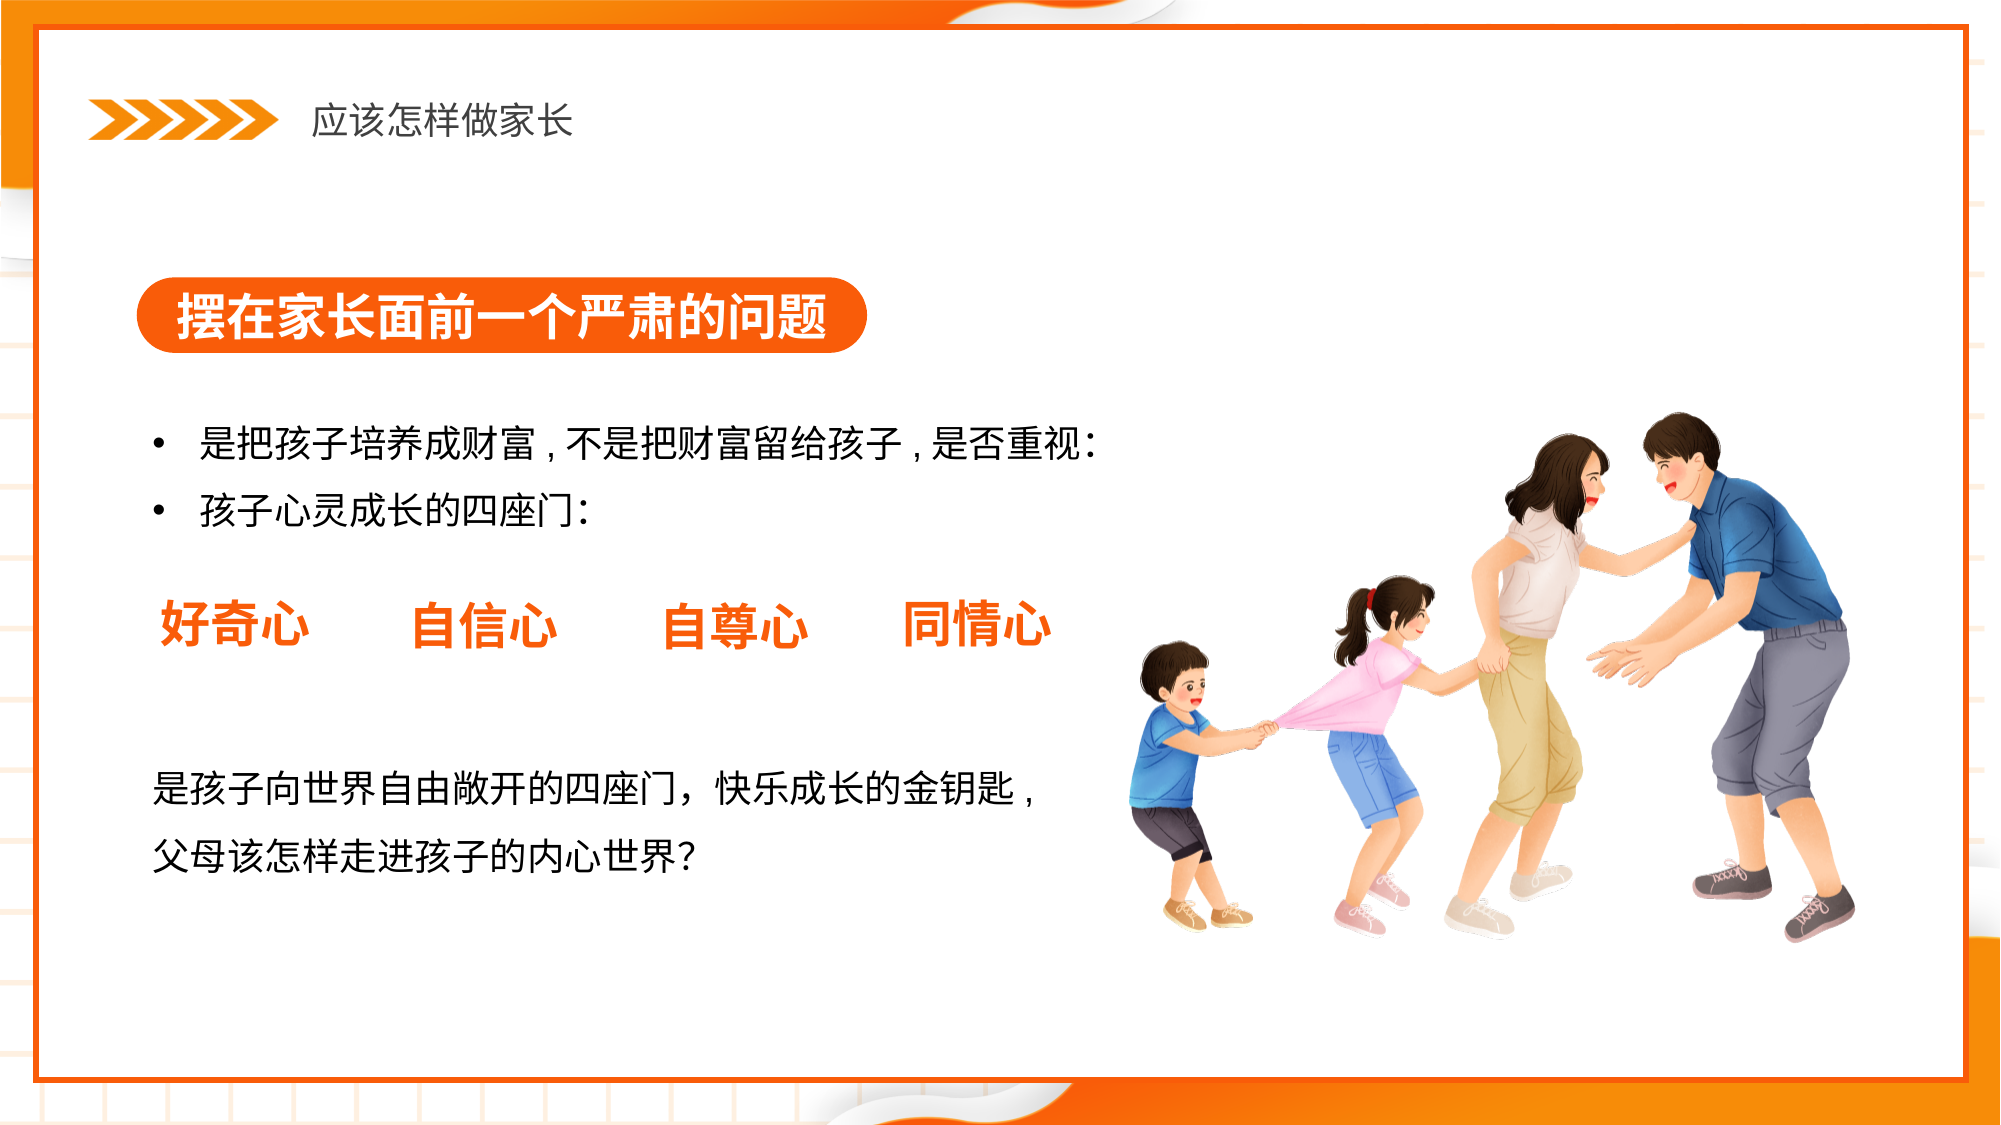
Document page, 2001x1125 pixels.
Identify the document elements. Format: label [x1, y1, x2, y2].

text_box [87, 89, 1297, 150]
picture [0, 0, 2000, 1125]
text_box [145, 573, 1069, 658]
